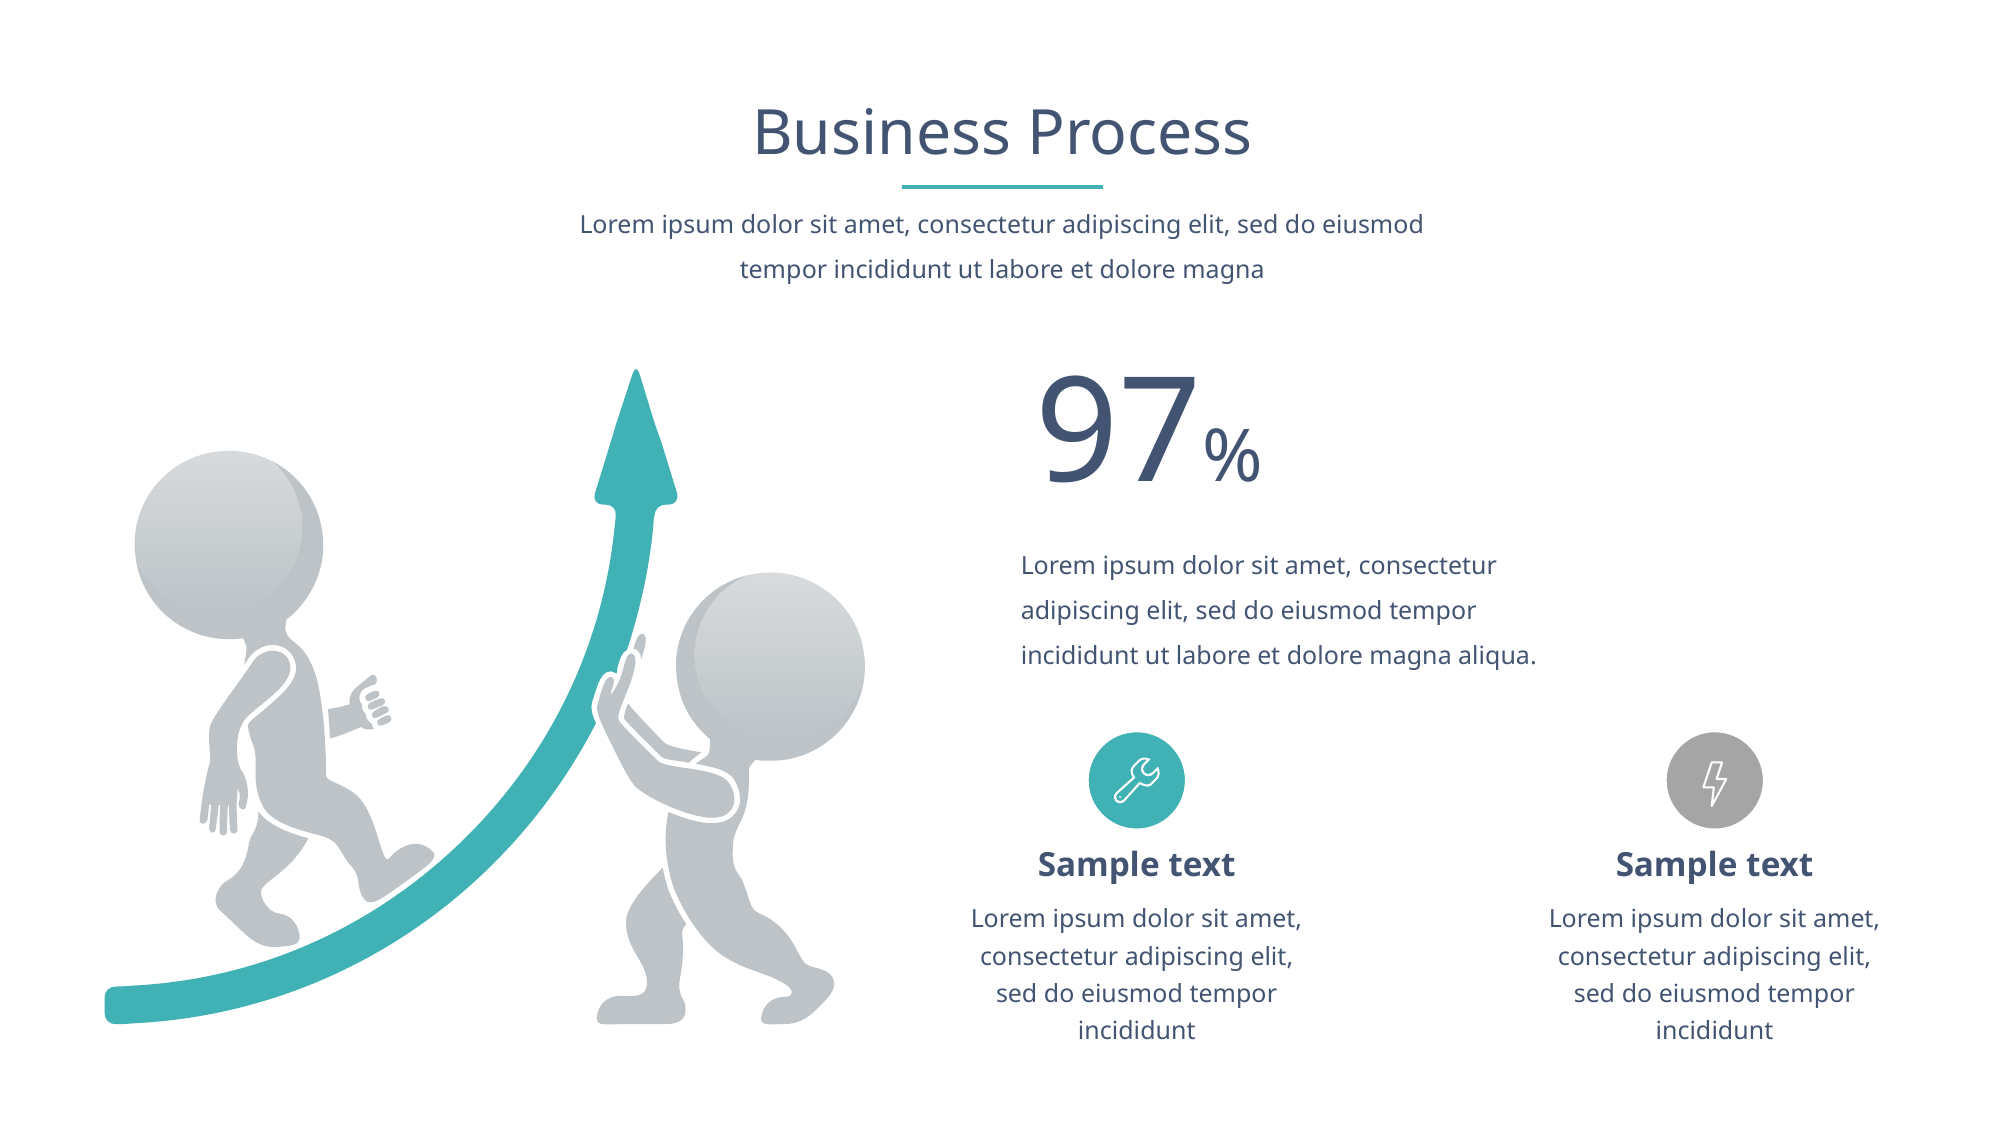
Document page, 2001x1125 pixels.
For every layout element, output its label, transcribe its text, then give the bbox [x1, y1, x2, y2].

text_box [1702, 761, 1728, 808]
text_box Lorem ipsum dolor sit amet, consectetur adipiscing elit, sed do eiusmod tempor incididunt ut labore et dolore magna [575, 193, 1431, 284]
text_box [104, 367, 871, 1027]
text_box Lorem ipsum dolor sit amet, consectetur adipiscing elit, sed do eiusmod tempor incididunt [1541, 895, 1888, 1045]
text_box Lorem ipsum dolor sit amet, consectetur adipiscing elit, sed do eiusmod tempor incididunt ut labore et dolore magna aliqua. [1020, 534, 1588, 670]
text_box Sample text [1009, 843, 1265, 884]
text_box [1113, 757, 1160, 804]
text_box [1664, 730, 1765, 831]
text_box 97% [1020, 327, 1283, 518]
text_box Sample text [1587, 843, 1843, 884]
text_box Business Process [700, 100, 1306, 193]
text_box [1086, 730, 1187, 831]
text_box Lorem ipsum dolor sit amet, consectetur adipiscing elit, sed do eiusmod tempor incididunt [963, 895, 1310, 1045]
